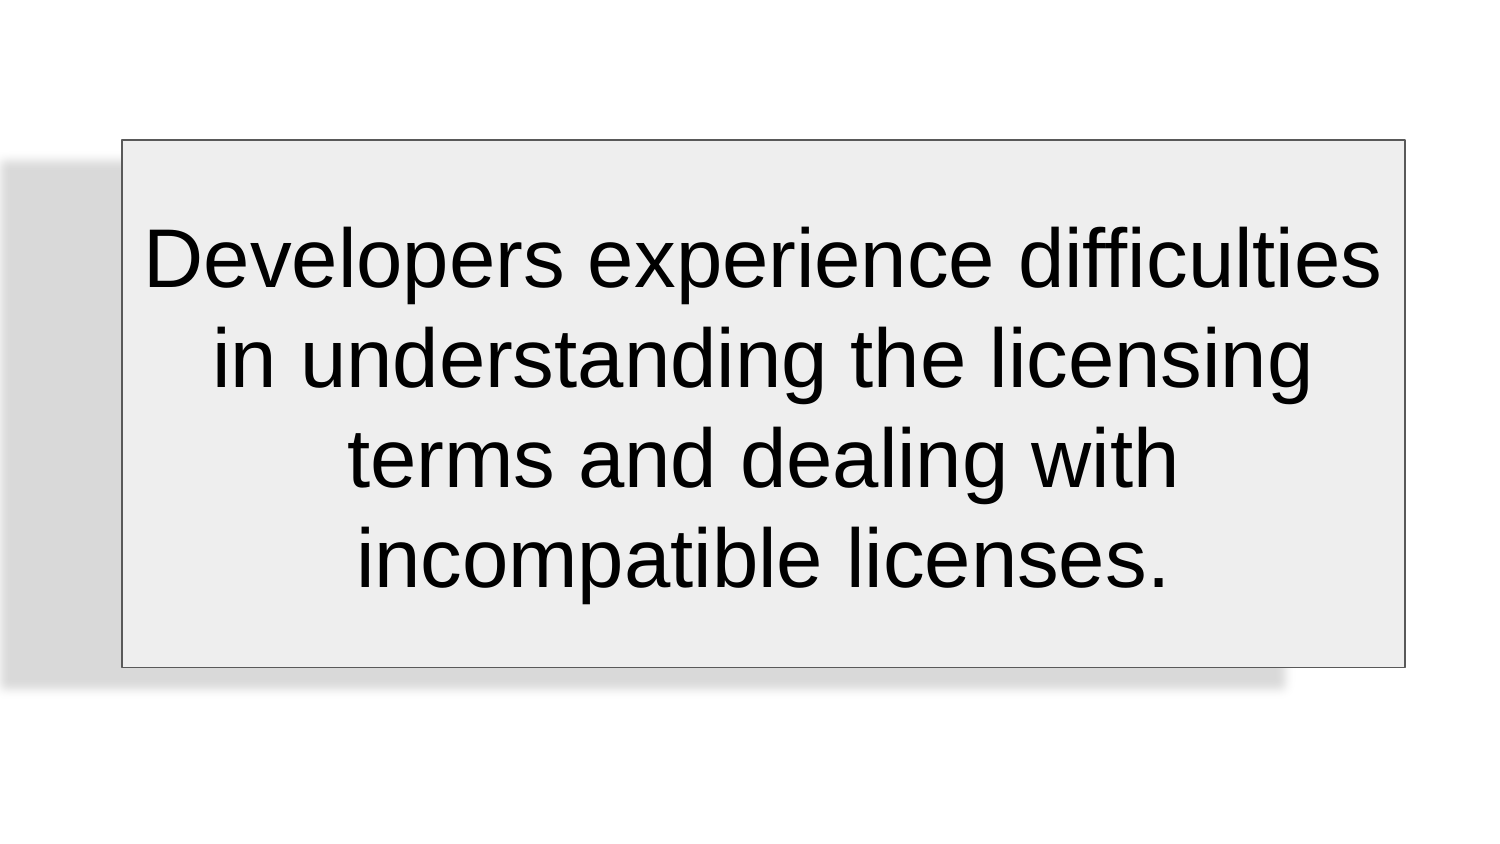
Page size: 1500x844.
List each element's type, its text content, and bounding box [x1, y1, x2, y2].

text_box Developers experience difficulties in understanding the licensing terms and dealing with incompatible licenses. [121, 140, 1405, 668]
